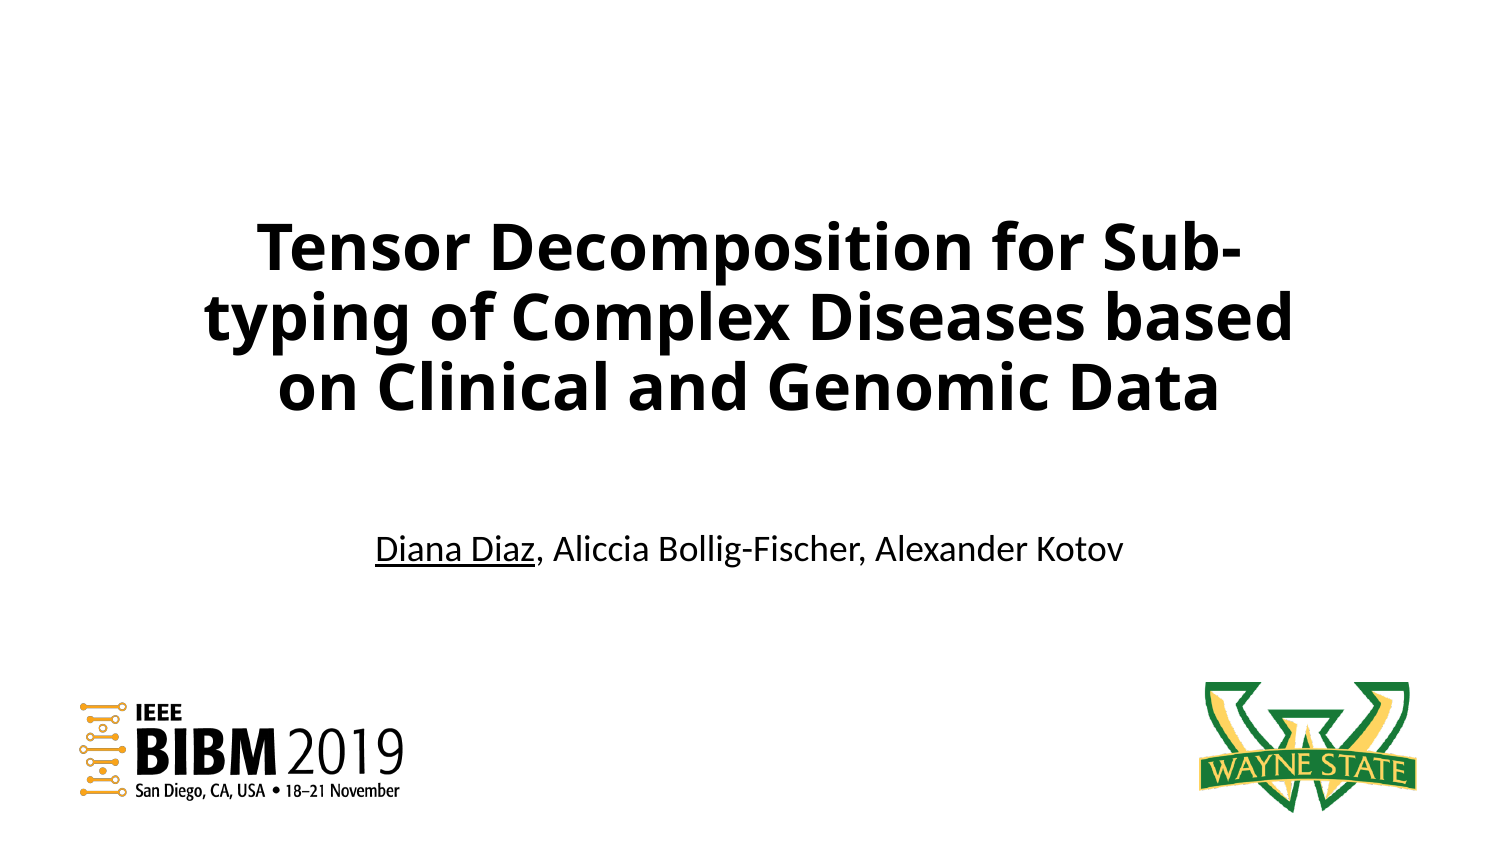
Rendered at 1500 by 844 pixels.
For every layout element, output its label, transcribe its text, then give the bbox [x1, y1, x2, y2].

picture [64, 684, 419, 813]
title Tensor Decomposition for Sub-typing of Complex Diseases based on Clinical and Genomic Data [187, 138, 1313, 432]
picture [1199, 682, 1417, 813]
subtitle Diana Diaz, Aliccia Bollig-Fischer, Alexander Kotov [83, 522, 1417, 619]
